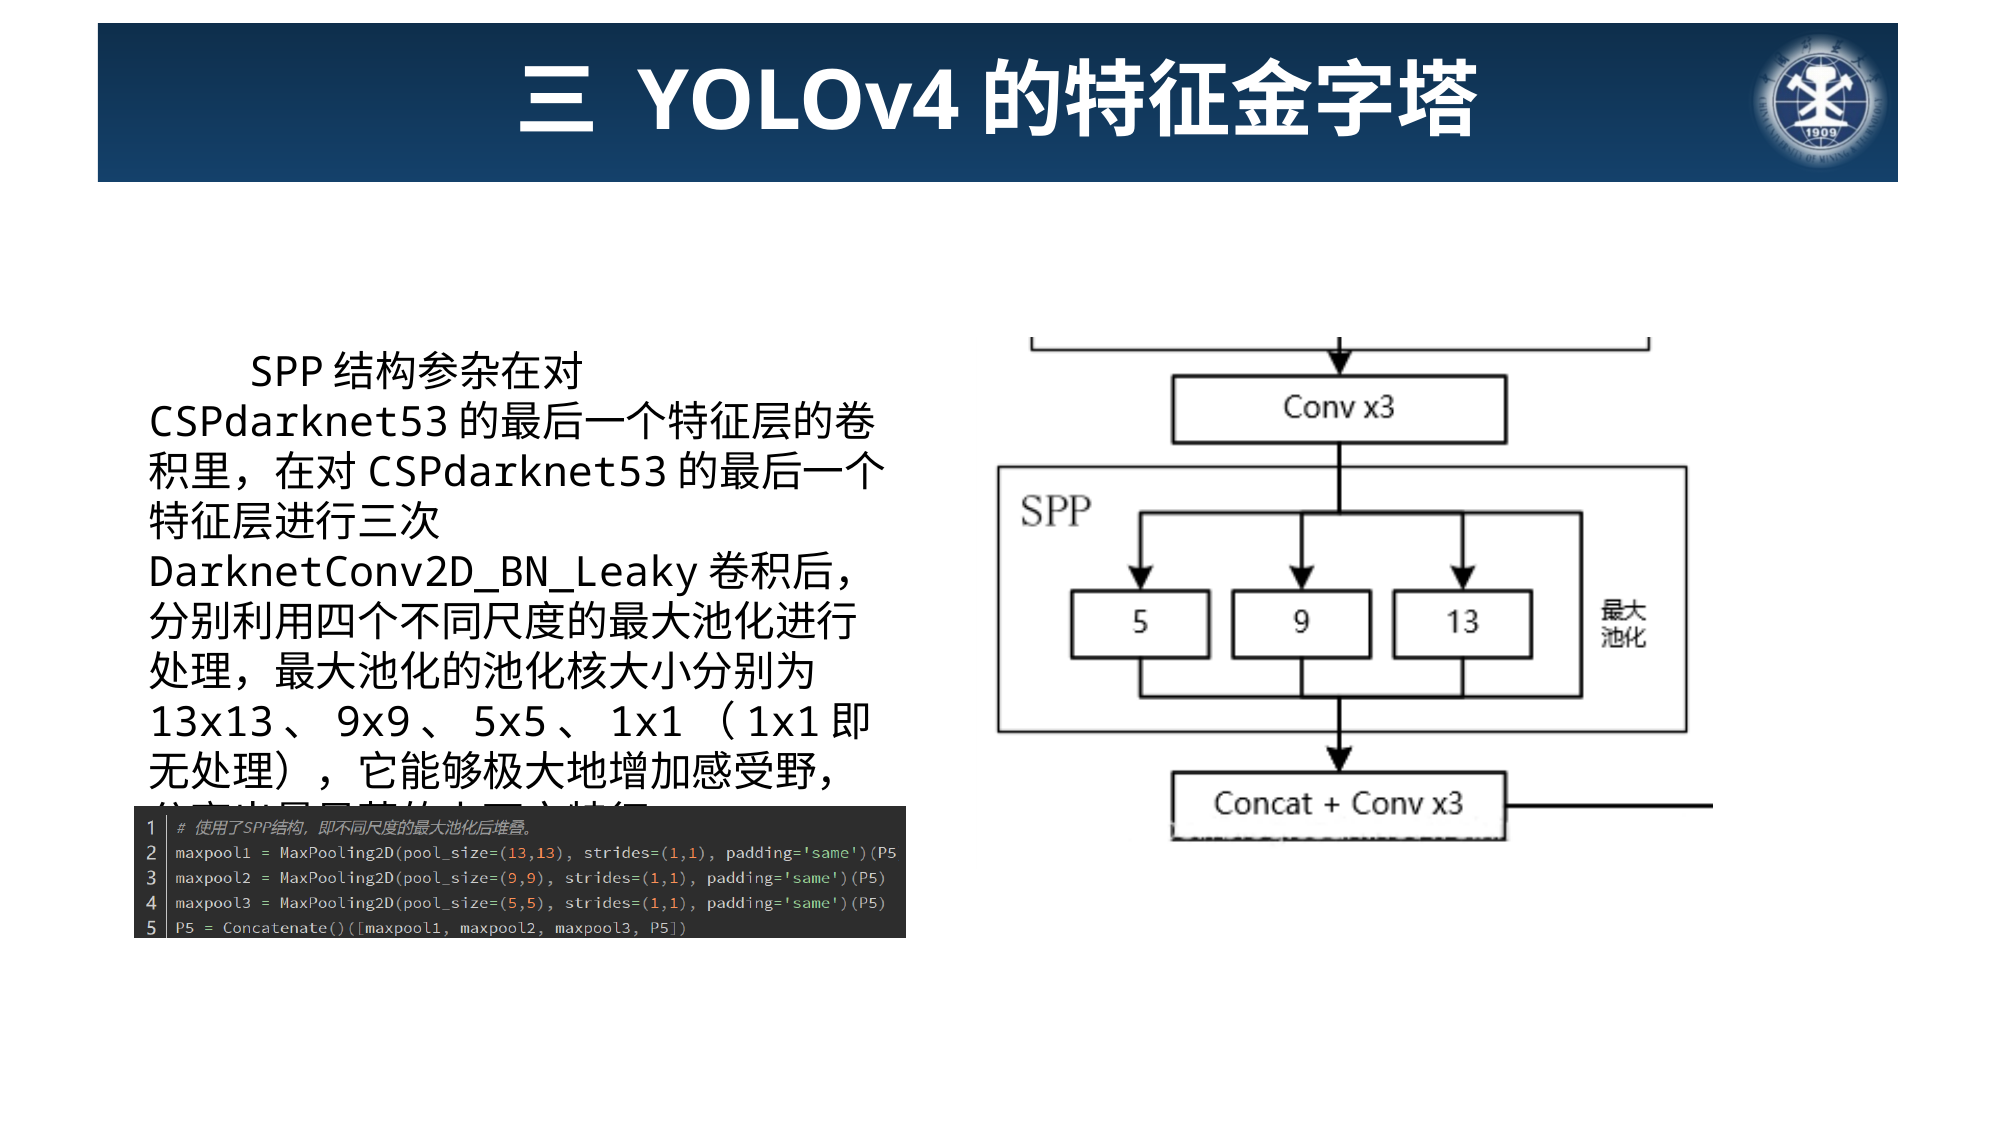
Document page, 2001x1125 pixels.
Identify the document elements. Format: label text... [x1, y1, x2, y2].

picture [975, 337, 1713, 869]
text_box 三 YOLOv4的特征金字塔 [97, 23, 1898, 182]
text_box SPP结构参杂在对CSPdarknet53的最后一个特征层的卷积里，在对CSPdarknet53的最后一个特征层进行三次DarknetConv2D_BN_Leaky卷积后，分别利用四个不同尺度的最大池化进行处理，最大池化的池化核大小分别为13x13、9x9、5x5、1x1（1x1即无处理），它能够极大地增加感受野，分离出最显著的上下文特征。 [134, 337, 906, 806]
picture [1742, 23, 1898, 179]
picture [134, 806, 906, 938]
